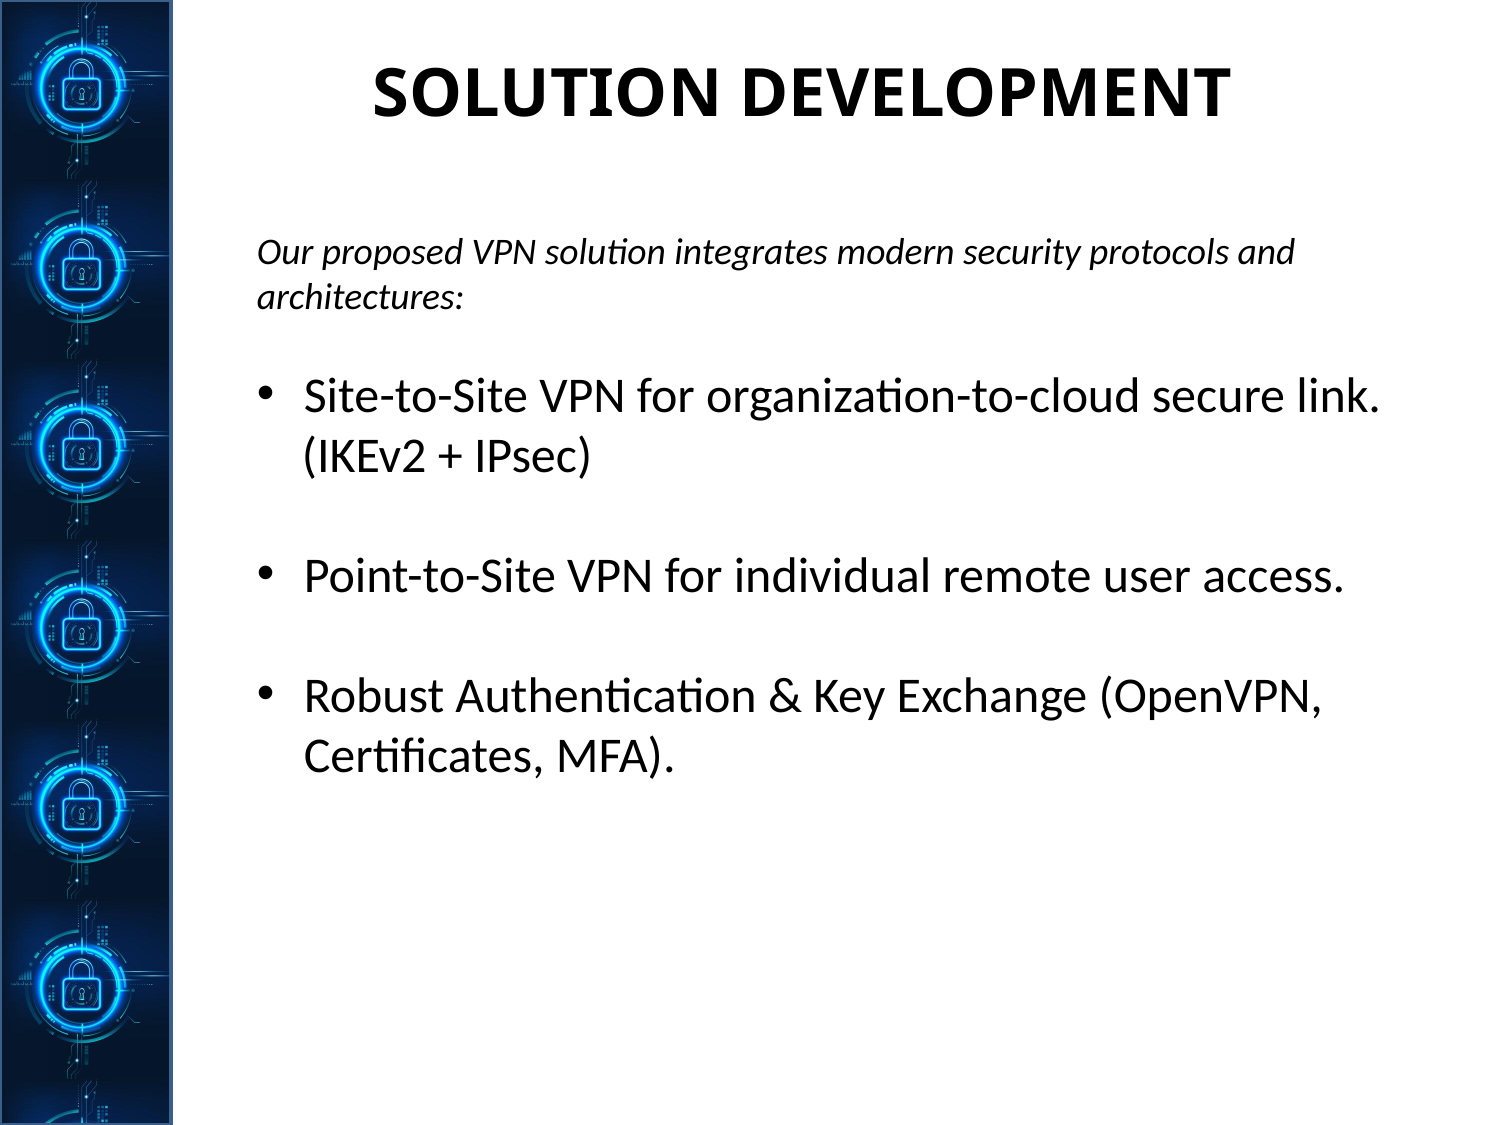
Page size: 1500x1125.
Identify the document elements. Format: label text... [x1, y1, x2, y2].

text_box [0, 0, 173, 1125]
text_box SOLUTION DEVELOPMENT [242, 42, 1365, 138]
text_box Our proposed VPN solution integrates modern security protocols and architectures: Site-to-Site VPN for organization-to-cloud secure link. (IKEv2 + IPsec) Point-to-Site VPN for individual remote user access. Robust Authentication & Key Exchange (OpenVPN, Certificates, MFA). [242, 219, 1459, 790]
